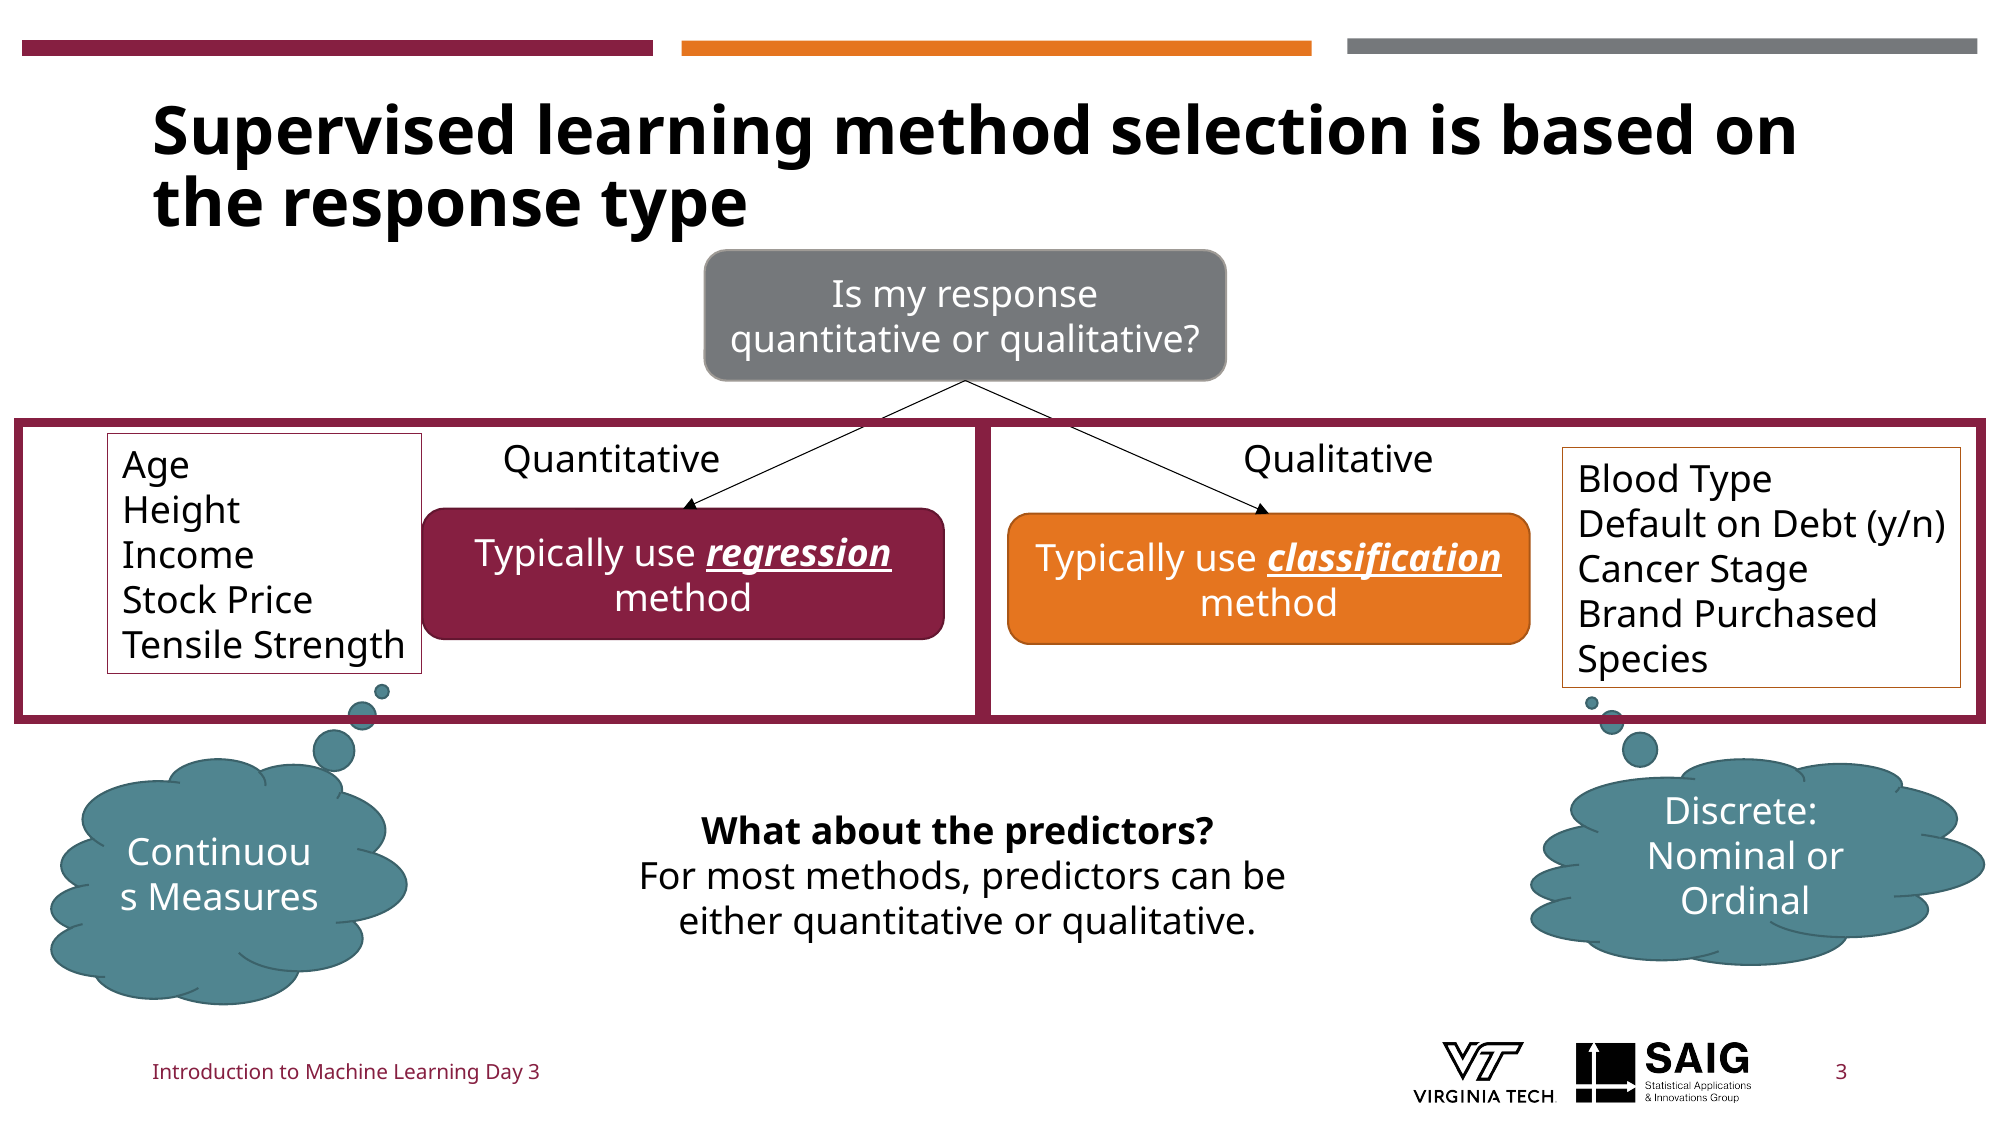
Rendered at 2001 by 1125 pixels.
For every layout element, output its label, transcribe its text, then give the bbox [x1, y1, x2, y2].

text_box [986, 421, 1982, 720]
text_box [683, 380, 965, 509]
text_box Continuous Measures [50, 729, 408, 1006]
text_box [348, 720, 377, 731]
text_box Is my response quantitative or qualitative? [703, 249, 1228, 380]
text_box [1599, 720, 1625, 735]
slide_number 3 [1412, 1042, 1863, 1103]
text_box [18, 421, 981, 720]
text_box Discrete: Nominal or Ordinal [1621, 731, 1659, 768]
text_box Discrete: Nominal or Ordinal [1530, 758, 1986, 966]
text_box What about the predictors? For most methods, predictors can be either quantitative or qualitative. [467, 799, 1468, 950]
footer Introduction to Machine Learning Day 3 [137, 1042, 813, 1103]
title Supervised learning method selection is based on the response type [137, 59, 1863, 278]
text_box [965, 380, 1269, 514]
